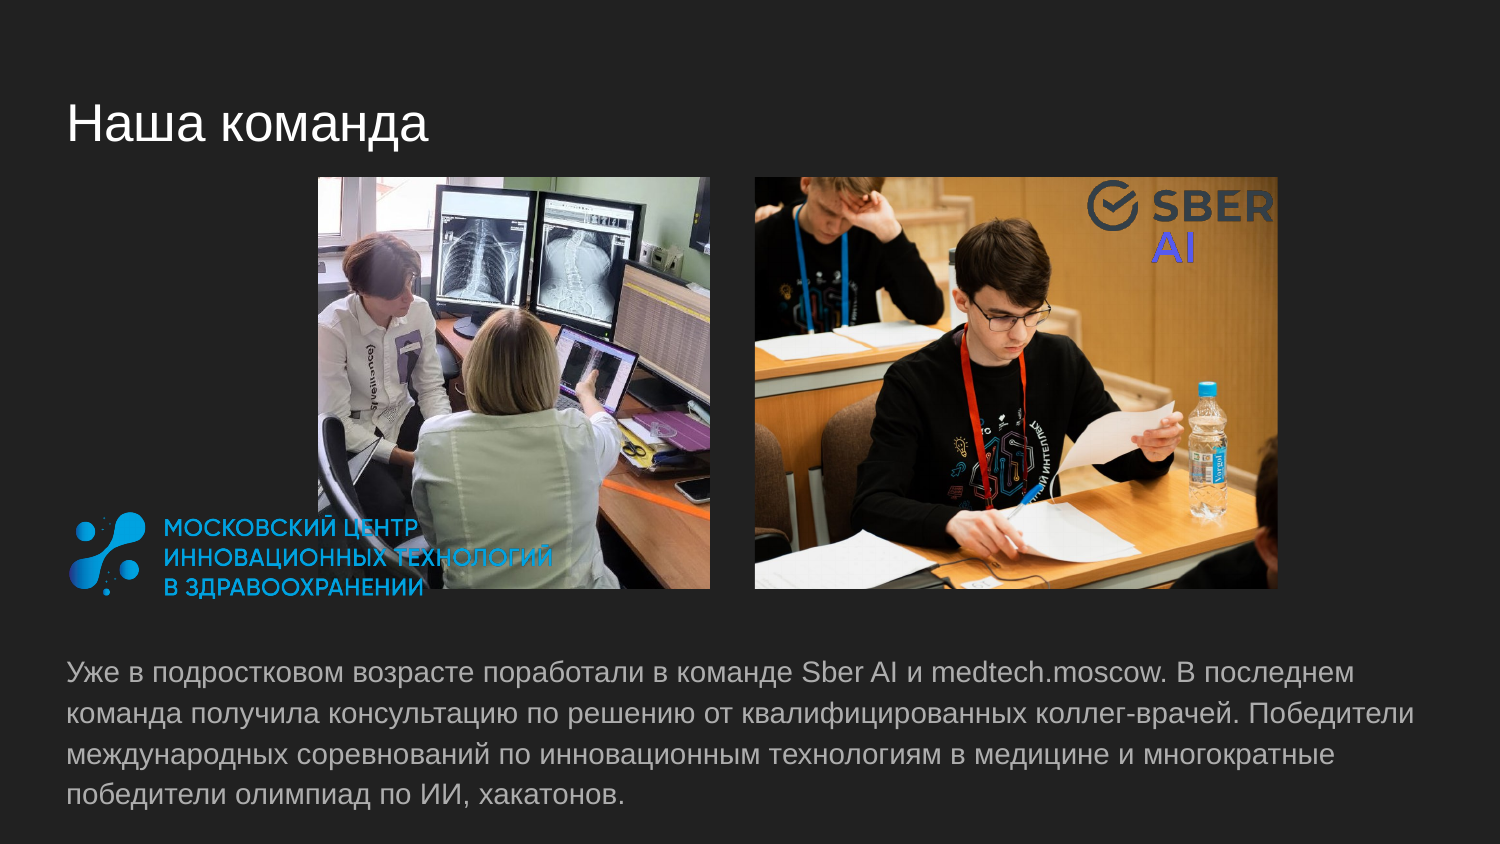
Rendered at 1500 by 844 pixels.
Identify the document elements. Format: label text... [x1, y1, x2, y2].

list Уже в подростковом возрасте поработали в команде Sber AI и medtech.moscow. В последнем команда получила консультацию по решению от квалифицированных коллег-врачей. Победители международных соревнований по инновационным технологиям в медицине и многократные победители олимпиад по ИИ, хакатонов. [51, 632, 1434, 828]
picture [65, 177, 710, 602]
title Наша команда [51, 72, 1449, 167]
picture [754, 119, 1278, 589]
